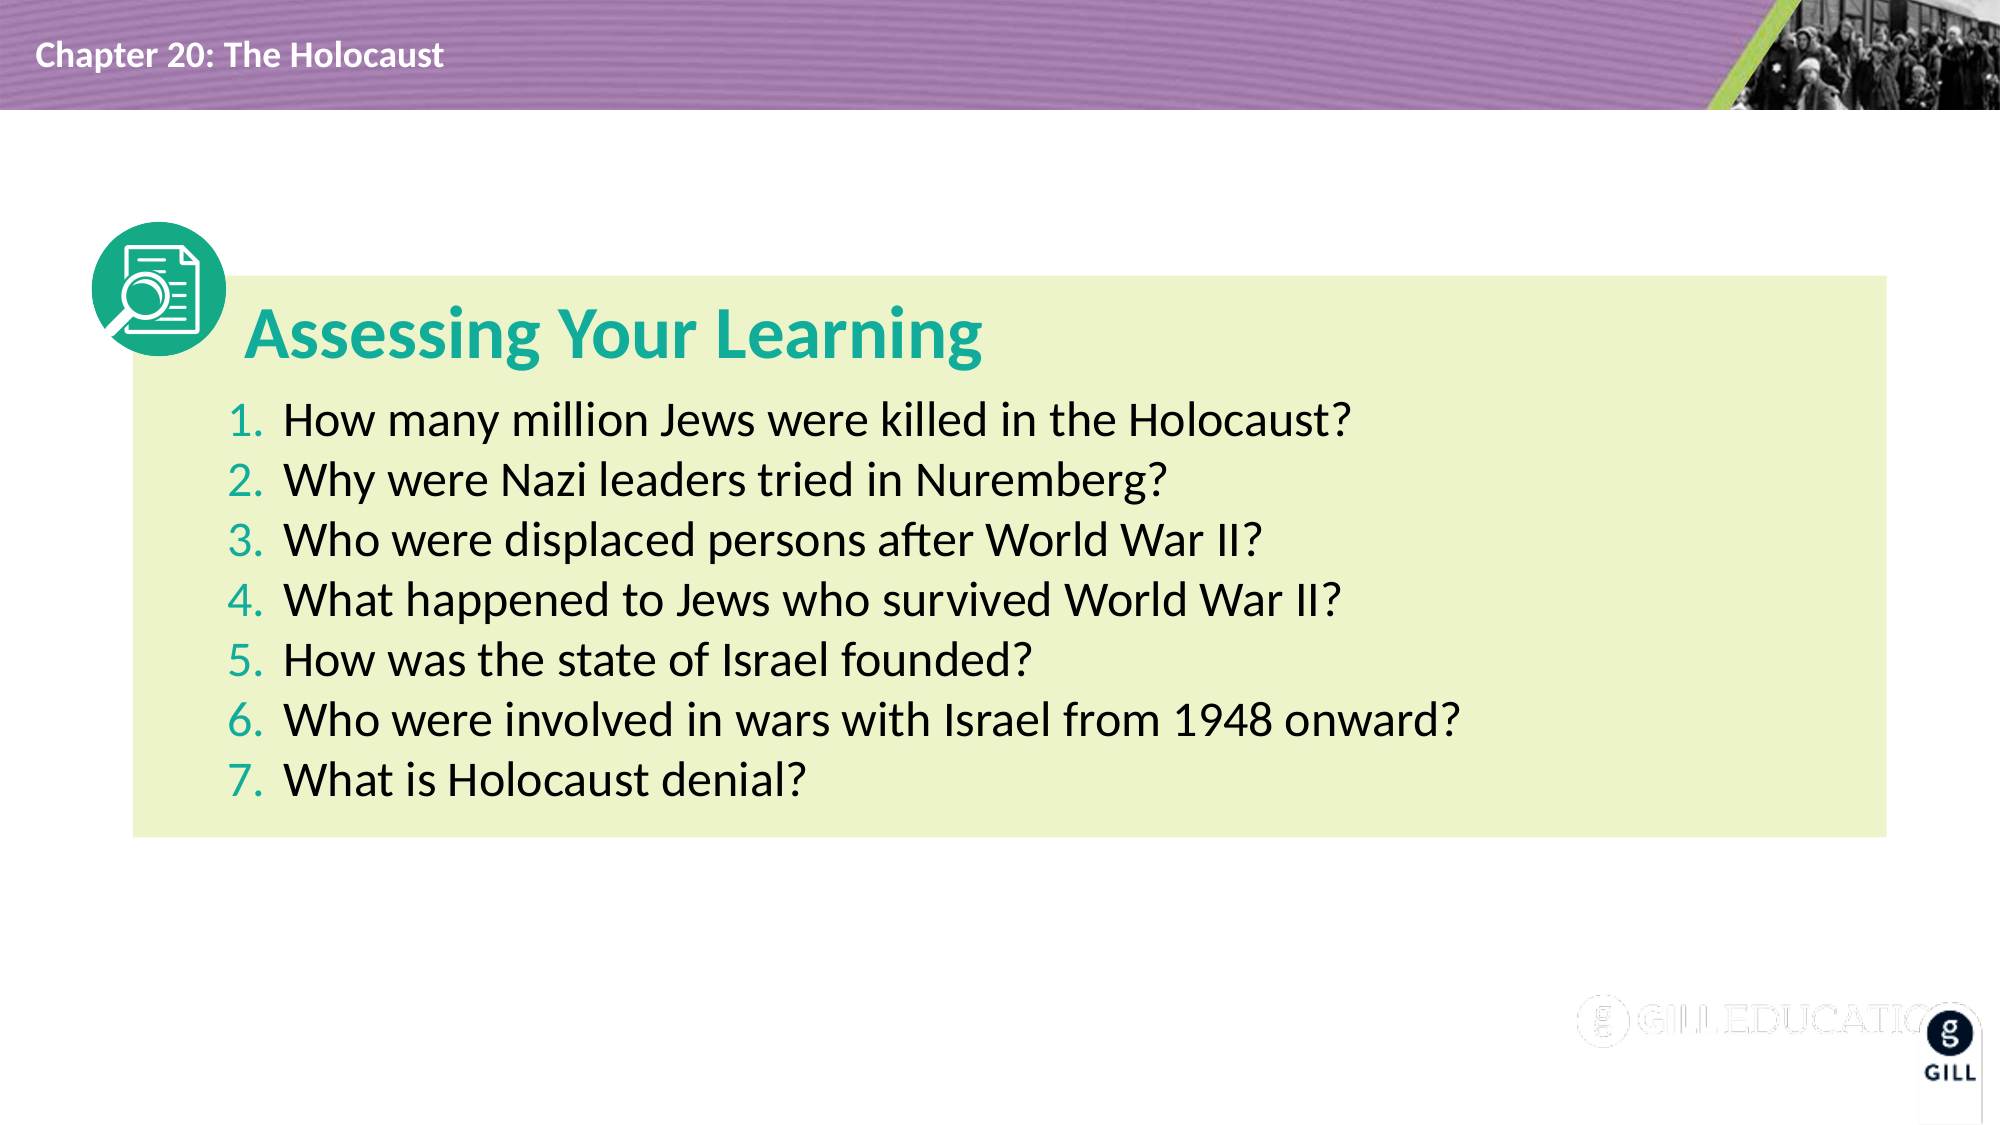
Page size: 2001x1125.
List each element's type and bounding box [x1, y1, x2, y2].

picture [1371, 647, 2001, 1125]
text_box [72, 200, 1887, 838]
picture [0, 0, 2000, 110]
